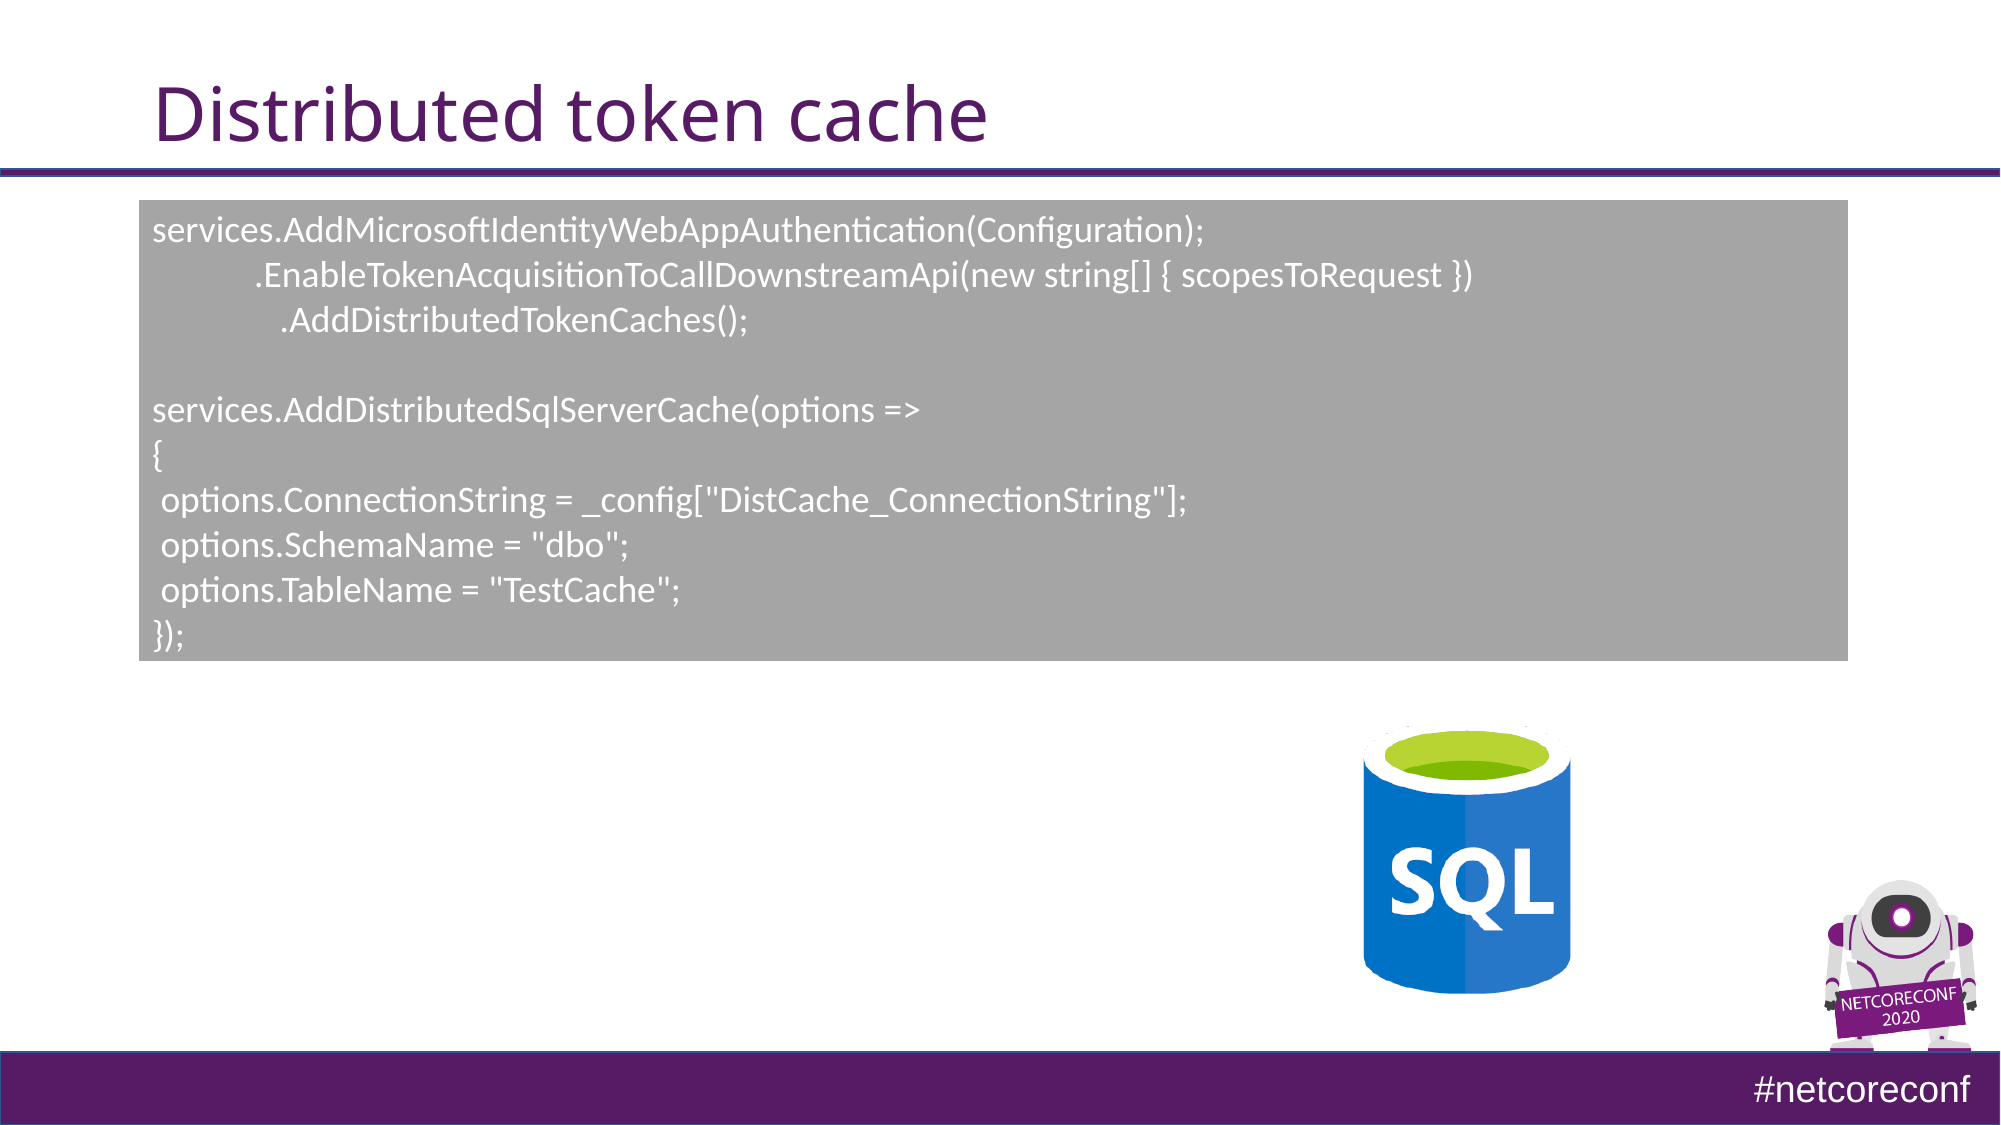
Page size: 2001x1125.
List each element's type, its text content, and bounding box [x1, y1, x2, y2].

text_box services.AddMicrosoftIdentityWebAppAuthentication(Configuration); .EnableTokenAcquisitionToCallDownstreamApi(new string[] { scopesToRequest }) .AddDistributedTokenCaches(); services.AddDistributedSqlServerCache(options => { options.ConnectionString = _config["DistCache_ConnectionString"]; options.SchemaName = "dbo"; options.TableName = "TestCache"; }); [136, 196, 1851, 664]
title Distributed token cache [137, 20, 1863, 213]
picture [1824, 880, 1977, 1051]
picture [1205, 720, 1727, 994]
